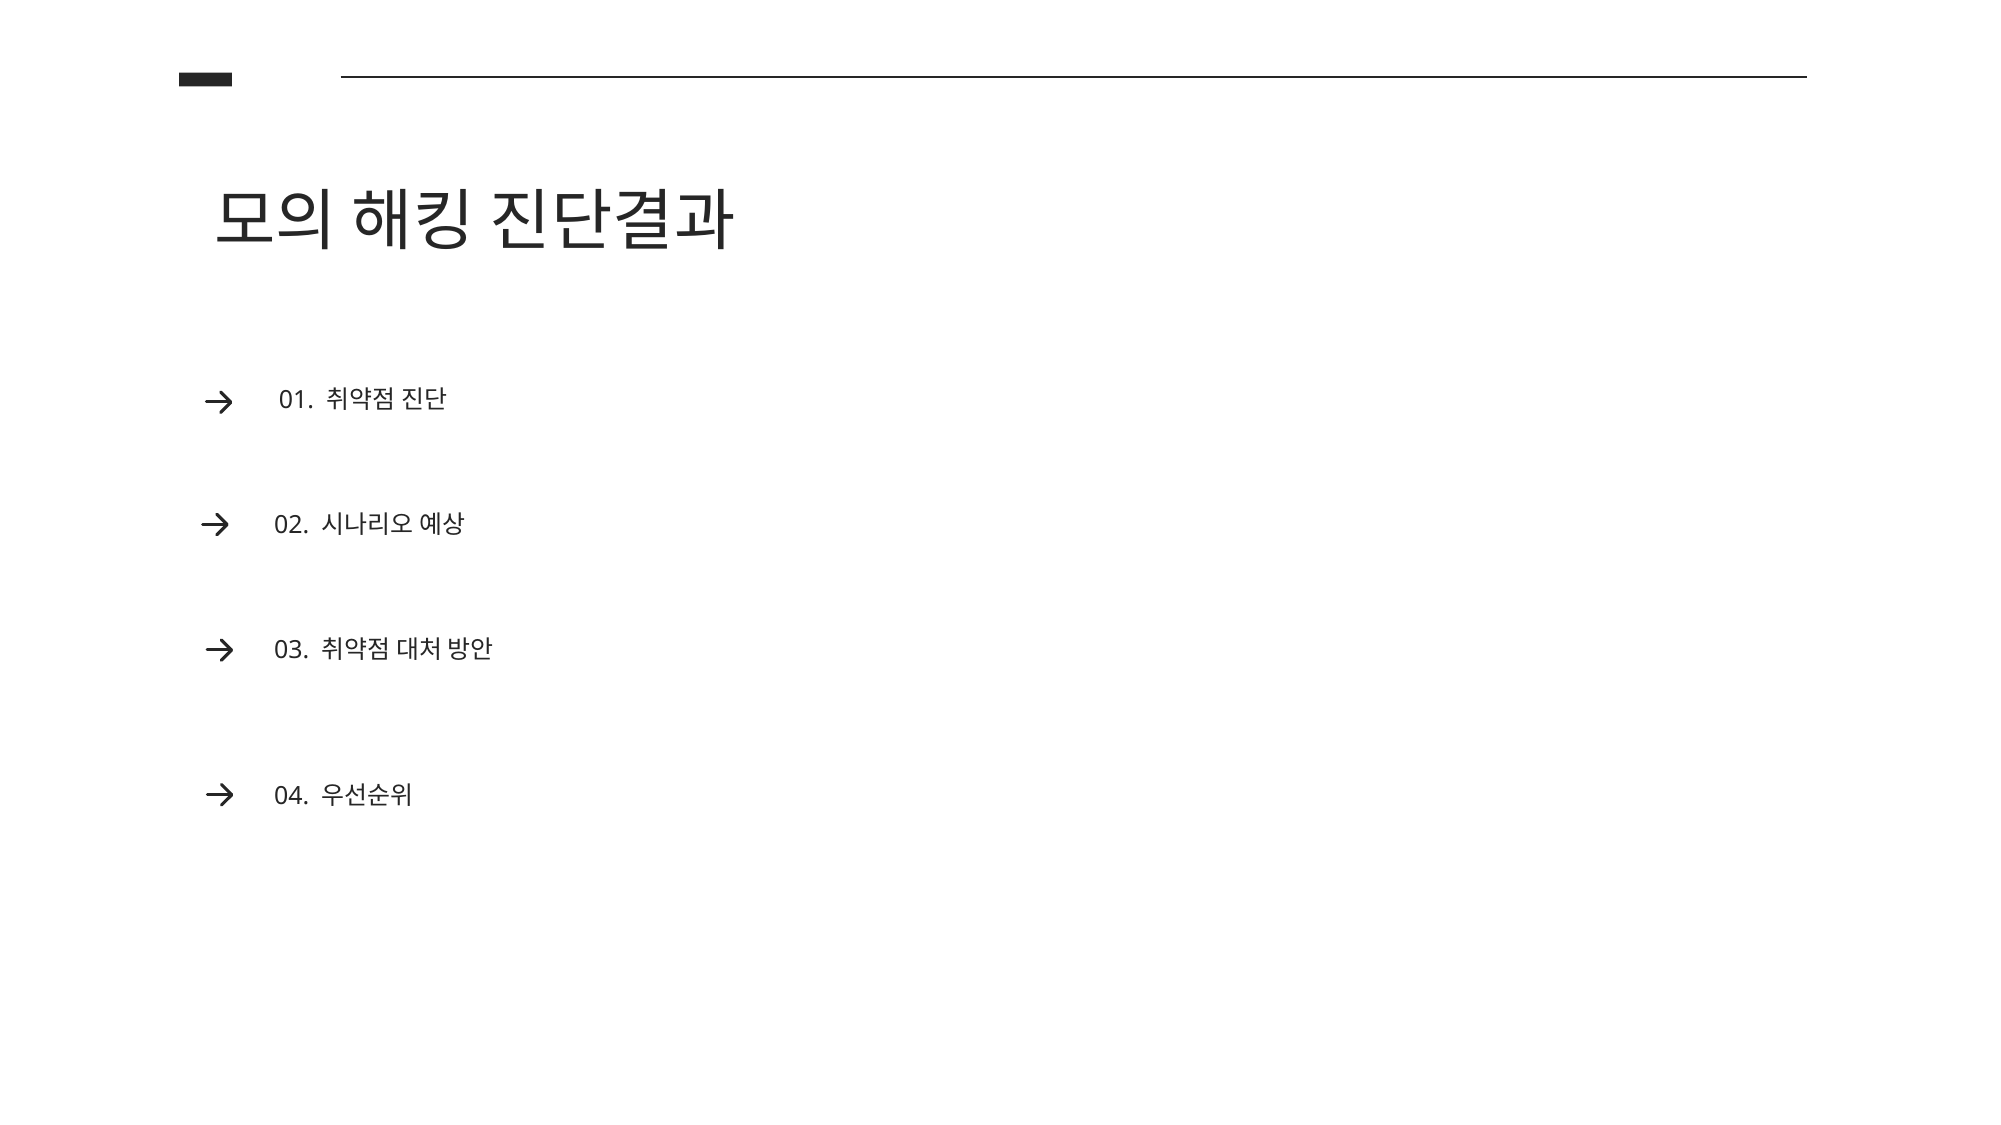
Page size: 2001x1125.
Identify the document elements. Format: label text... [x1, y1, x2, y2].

text_box 04. 우선순위 [259, 771, 623, 817]
text_box 02. 시나리오 예상 [259, 501, 655, 547]
text_box 01. 취약점 진단 [264, 376, 463, 422]
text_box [206, 389, 233, 408]
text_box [207, 637, 234, 656]
text_box 03. 취약점 대처 방안 [259, 626, 623, 672]
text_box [207, 782, 234, 800]
text_box 모의 해킹 진단결과 [199, 169, 767, 265]
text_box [202, 512, 230, 530]
text_box [178, 72, 233, 87]
